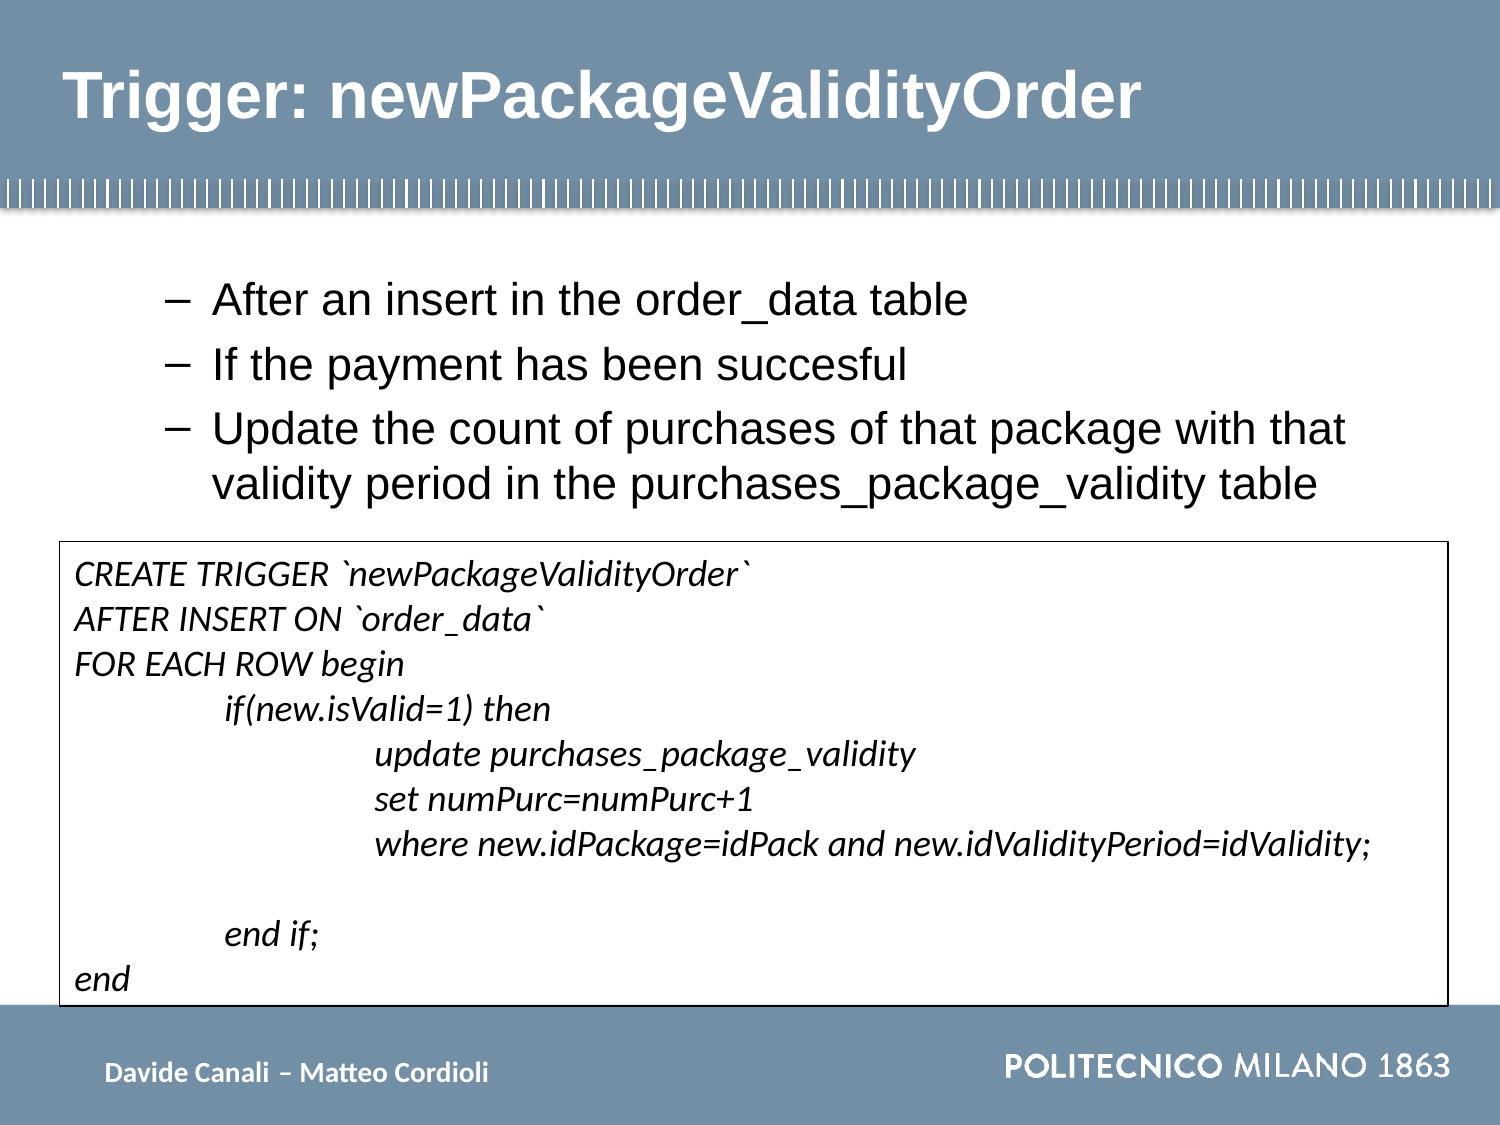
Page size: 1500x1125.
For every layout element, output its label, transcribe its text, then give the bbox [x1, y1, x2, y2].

text_box Davide Canali – Matteo Cordioli [36, 1028, 558, 1107]
picture [999, 1041, 1456, 1089]
list After an insert in the order_data table If the payment has been succesful Update the count of purchases of that package with that validity period in the purchases_package_validity table [75, 262, 1441, 539]
text_box CREATE TRIGGER `newPackageValidityOrder` AFTER INSERT ON `order_data` FOR EACH ROW begin if(new.isValid=1) then update purchases_package_validity set numPurc=numPurc+1 where new.idPackage=idPack and new.idValidityPeriod=idValidity; end if; end [57, 539, 1450, 1008]
title Trigger: newPackageValidityOrder [47, 22, 1455, 161]
